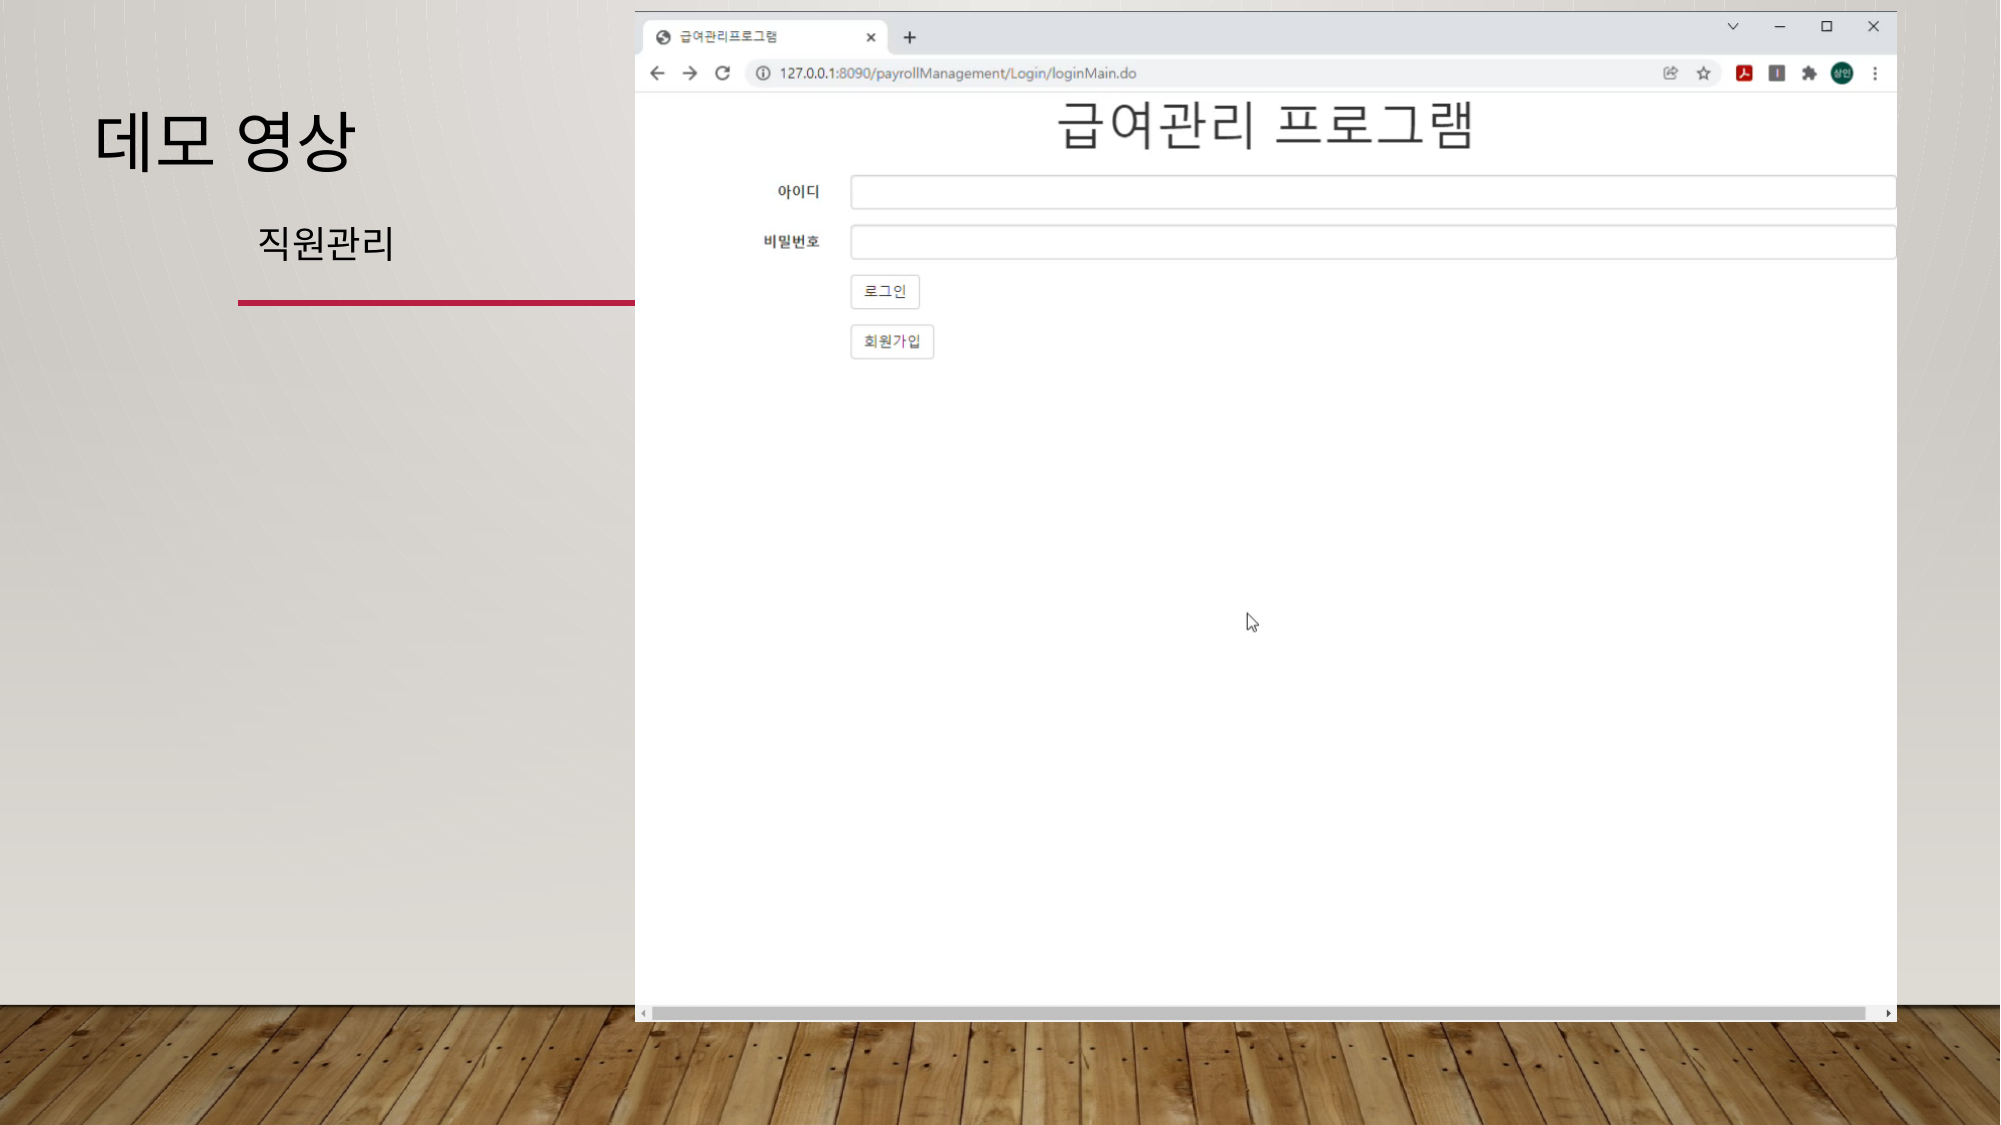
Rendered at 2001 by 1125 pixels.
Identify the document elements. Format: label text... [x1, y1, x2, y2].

title 데모 영상 [78, 102, 634, 275]
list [634, 10, 1898, 1023]
picture [0, 1005, 2000, 1125]
text_box 직원관리 [243, 213, 516, 274]
